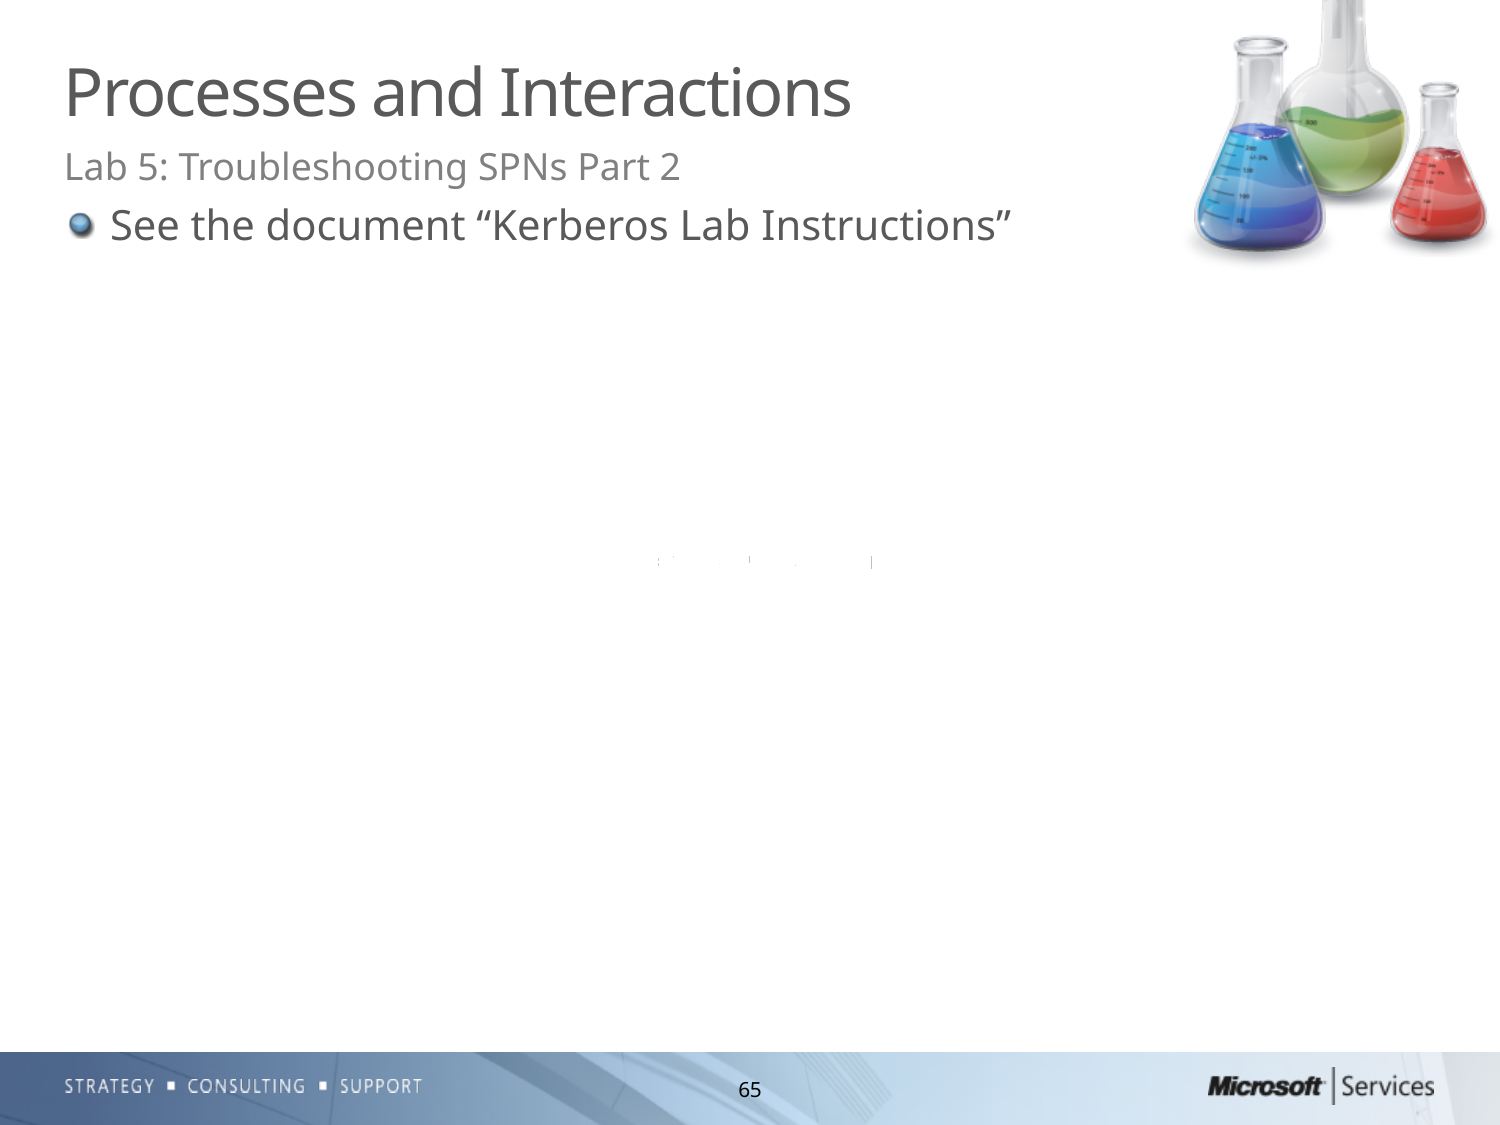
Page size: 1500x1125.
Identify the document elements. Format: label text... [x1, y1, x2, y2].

list See the document “Kerberos Lab Instructions” [64, 198, 1158, 250]
list Lab 5: Troubleshooting SPNs Part 2 [63, 143, 1158, 188]
picture [64, 209, 95, 239]
picture [613, 556, 887, 569]
picture [1163, 0, 1500, 278]
picture [0, 1052, 1500, 1125]
title Processes and Interactions [63, 59, 1158, 143]
